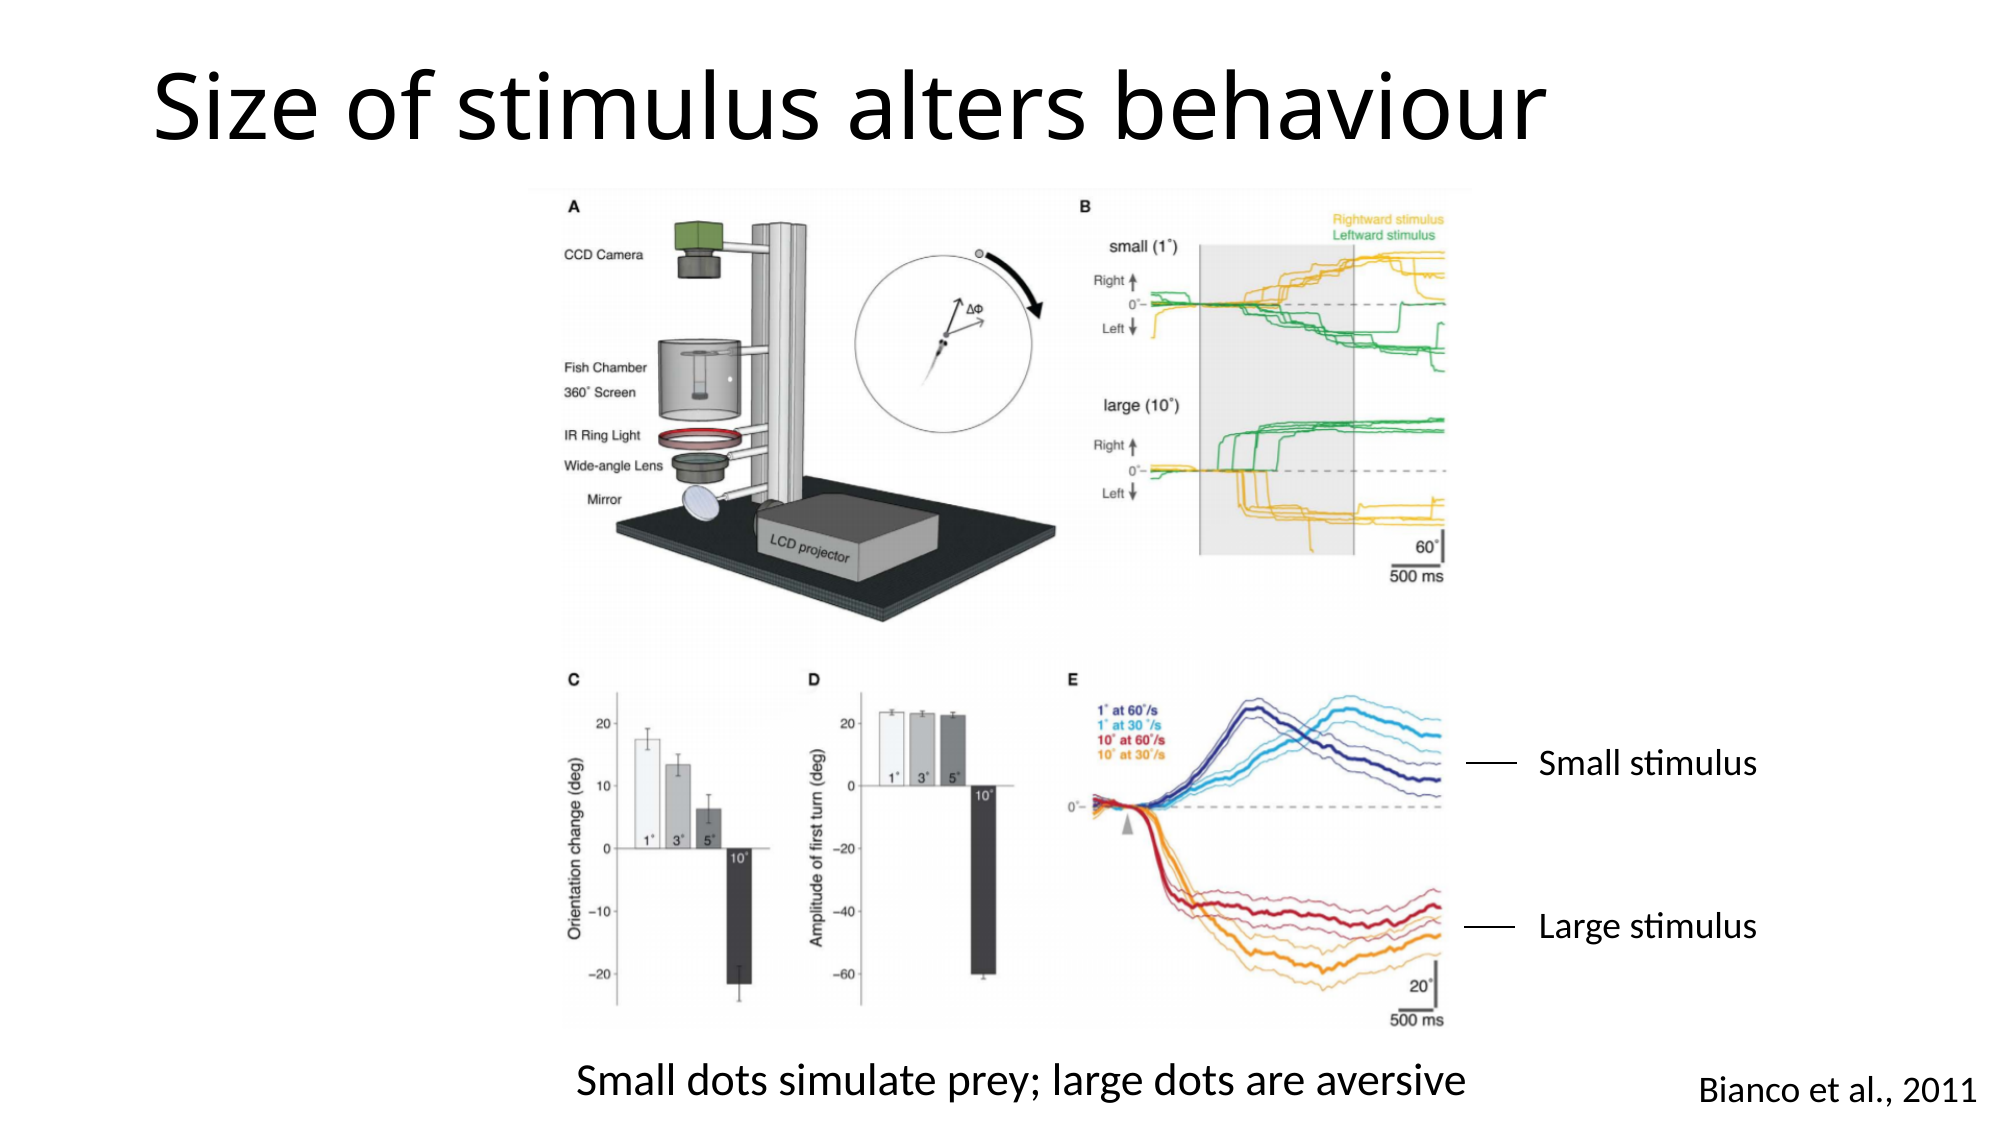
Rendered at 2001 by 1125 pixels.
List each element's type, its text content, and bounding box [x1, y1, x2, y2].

title Size of stimulus alters behaviour [137, 1, 1863, 219]
text_box Small dots simulate prey; large dots are aversive [561, 1042, 1483, 1113]
text_box Small stimulus [1524, 730, 1773, 791]
text_box Bianco et al., 2011 [1683, 1057, 1994, 1118]
text_box Large stimulus [1524, 894, 1773, 954]
picture [528, 188, 1472, 1036]
